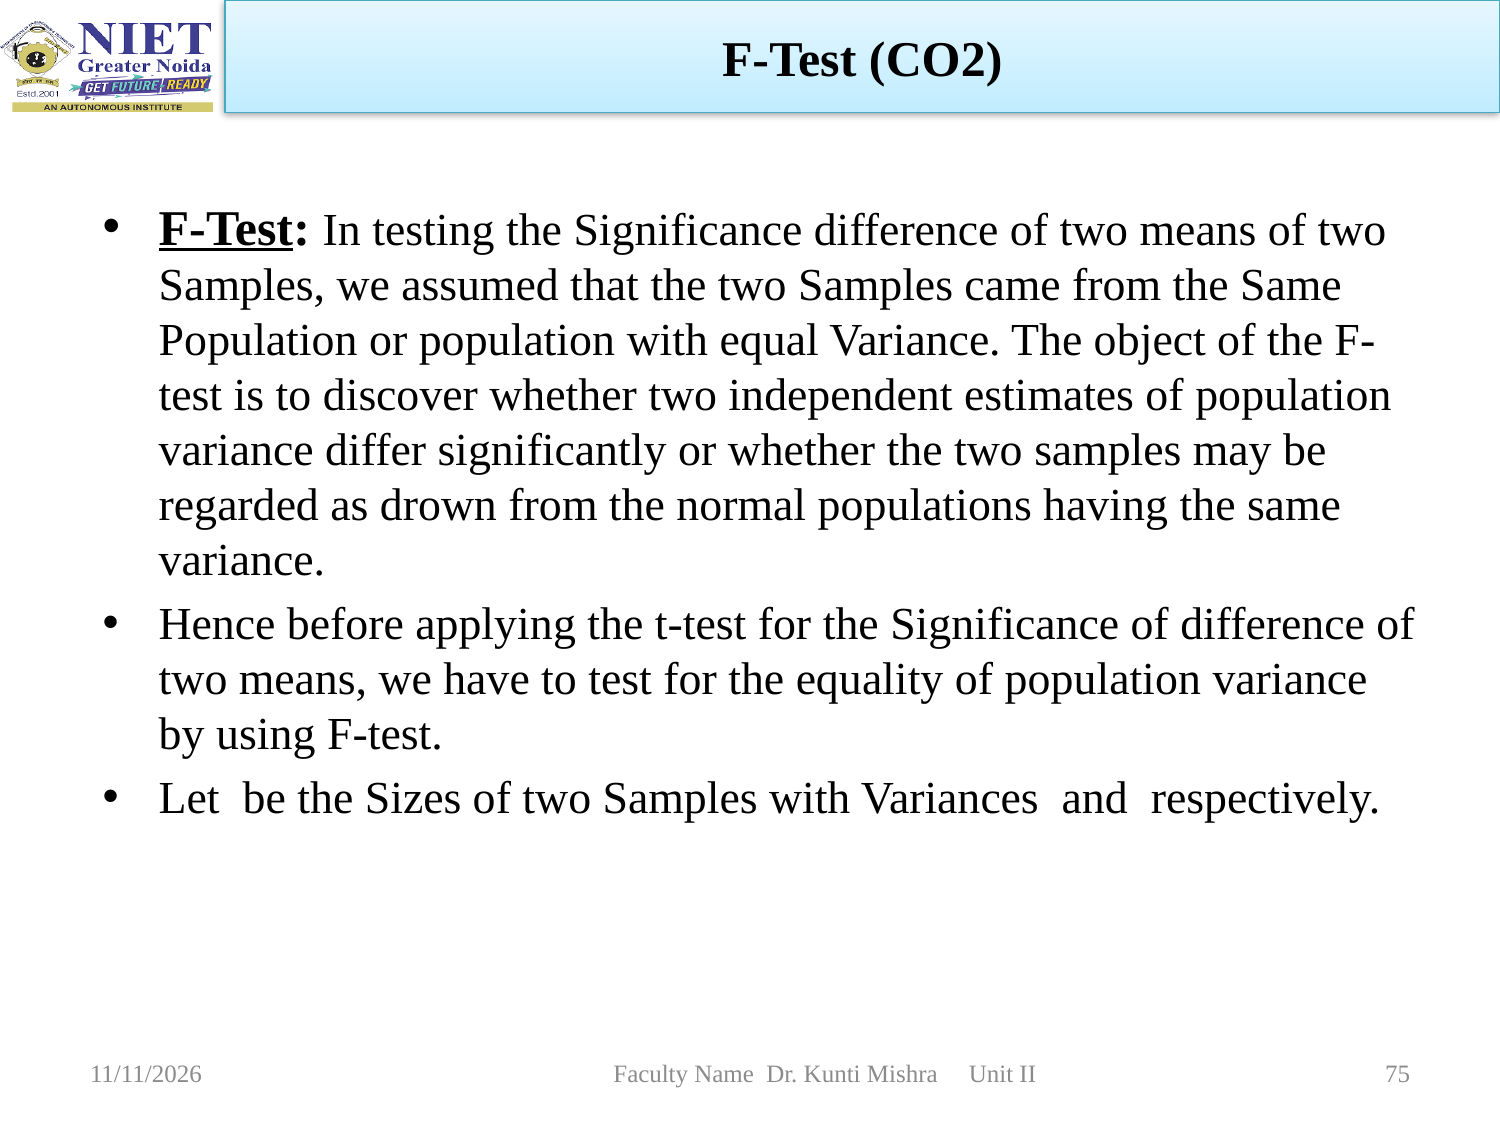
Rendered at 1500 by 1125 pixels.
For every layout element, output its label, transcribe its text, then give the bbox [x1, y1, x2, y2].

footer Faculty Name Dr. Kunti Mishra Unit II [412, 1042, 1074, 1103]
picture [0, 21, 213, 112]
slide_number 75 [1074, 1042, 1425, 1103]
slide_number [75, 1042, 412, 1103]
text_box F-Test (CO2) [224, 0, 1500, 113]
